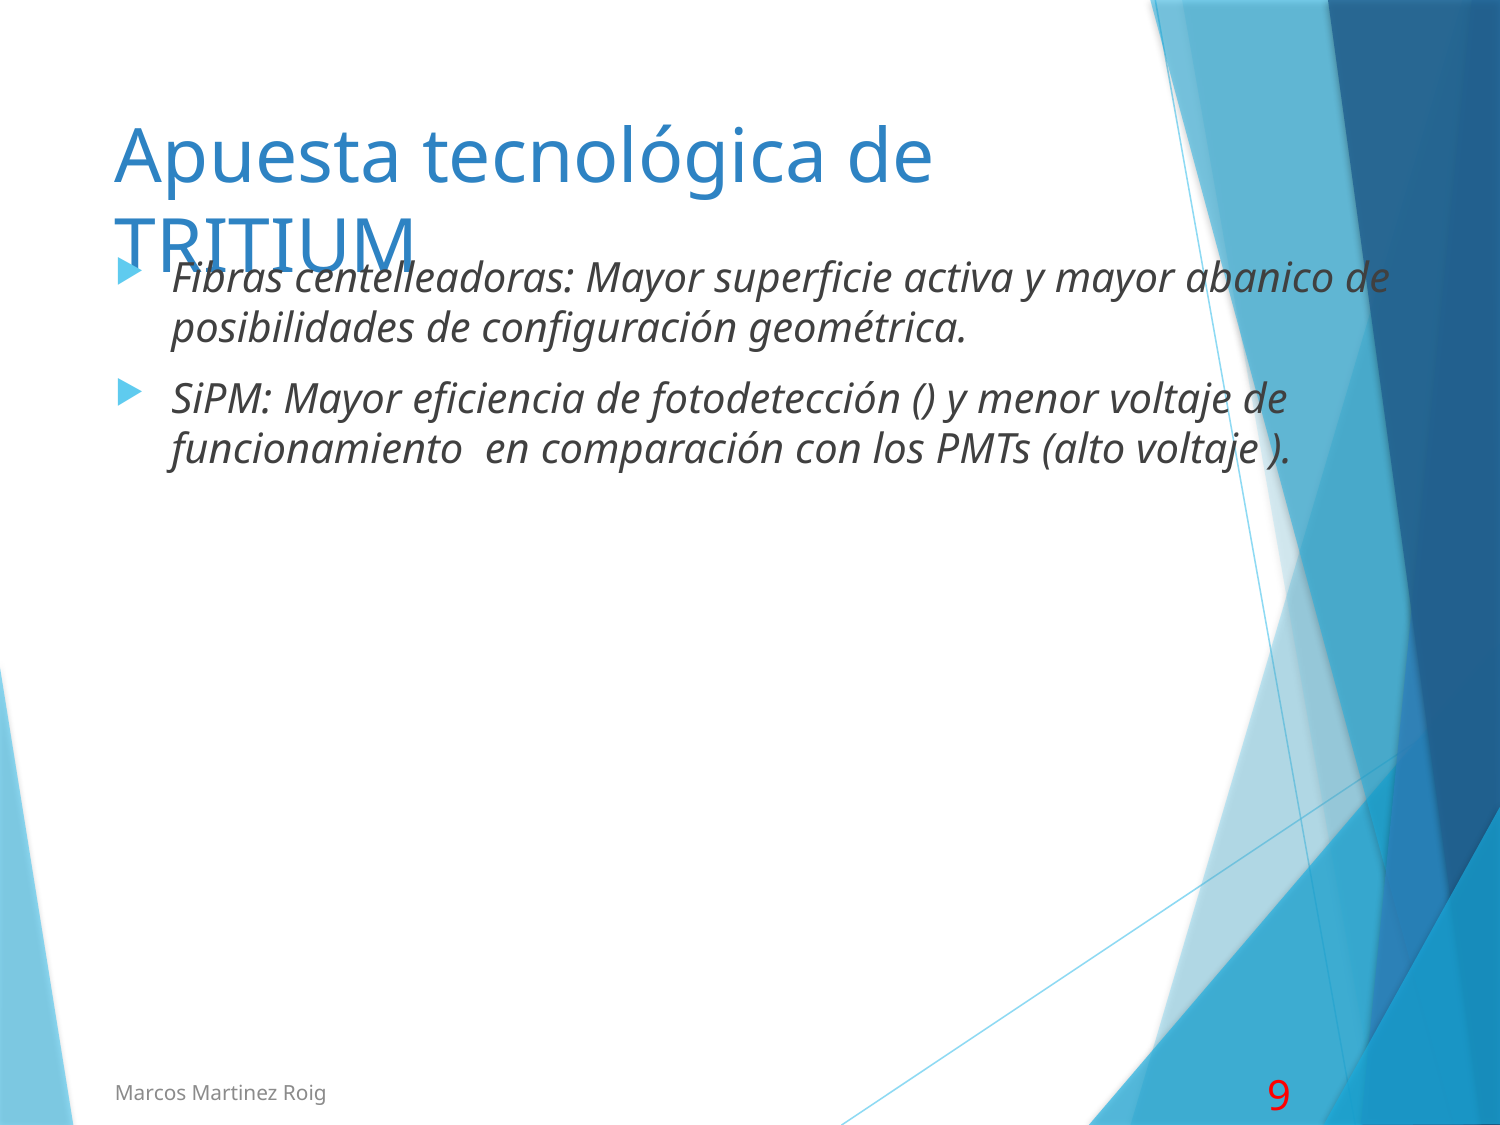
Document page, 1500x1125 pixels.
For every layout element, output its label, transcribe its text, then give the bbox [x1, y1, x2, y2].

slide_number 9 [1222, 1063, 1307, 1124]
footer Marcos Martinez Roig [99, 1061, 859, 1122]
title Apuesta tecnológica de TRITIUM [99, 99, 1223, 317]
